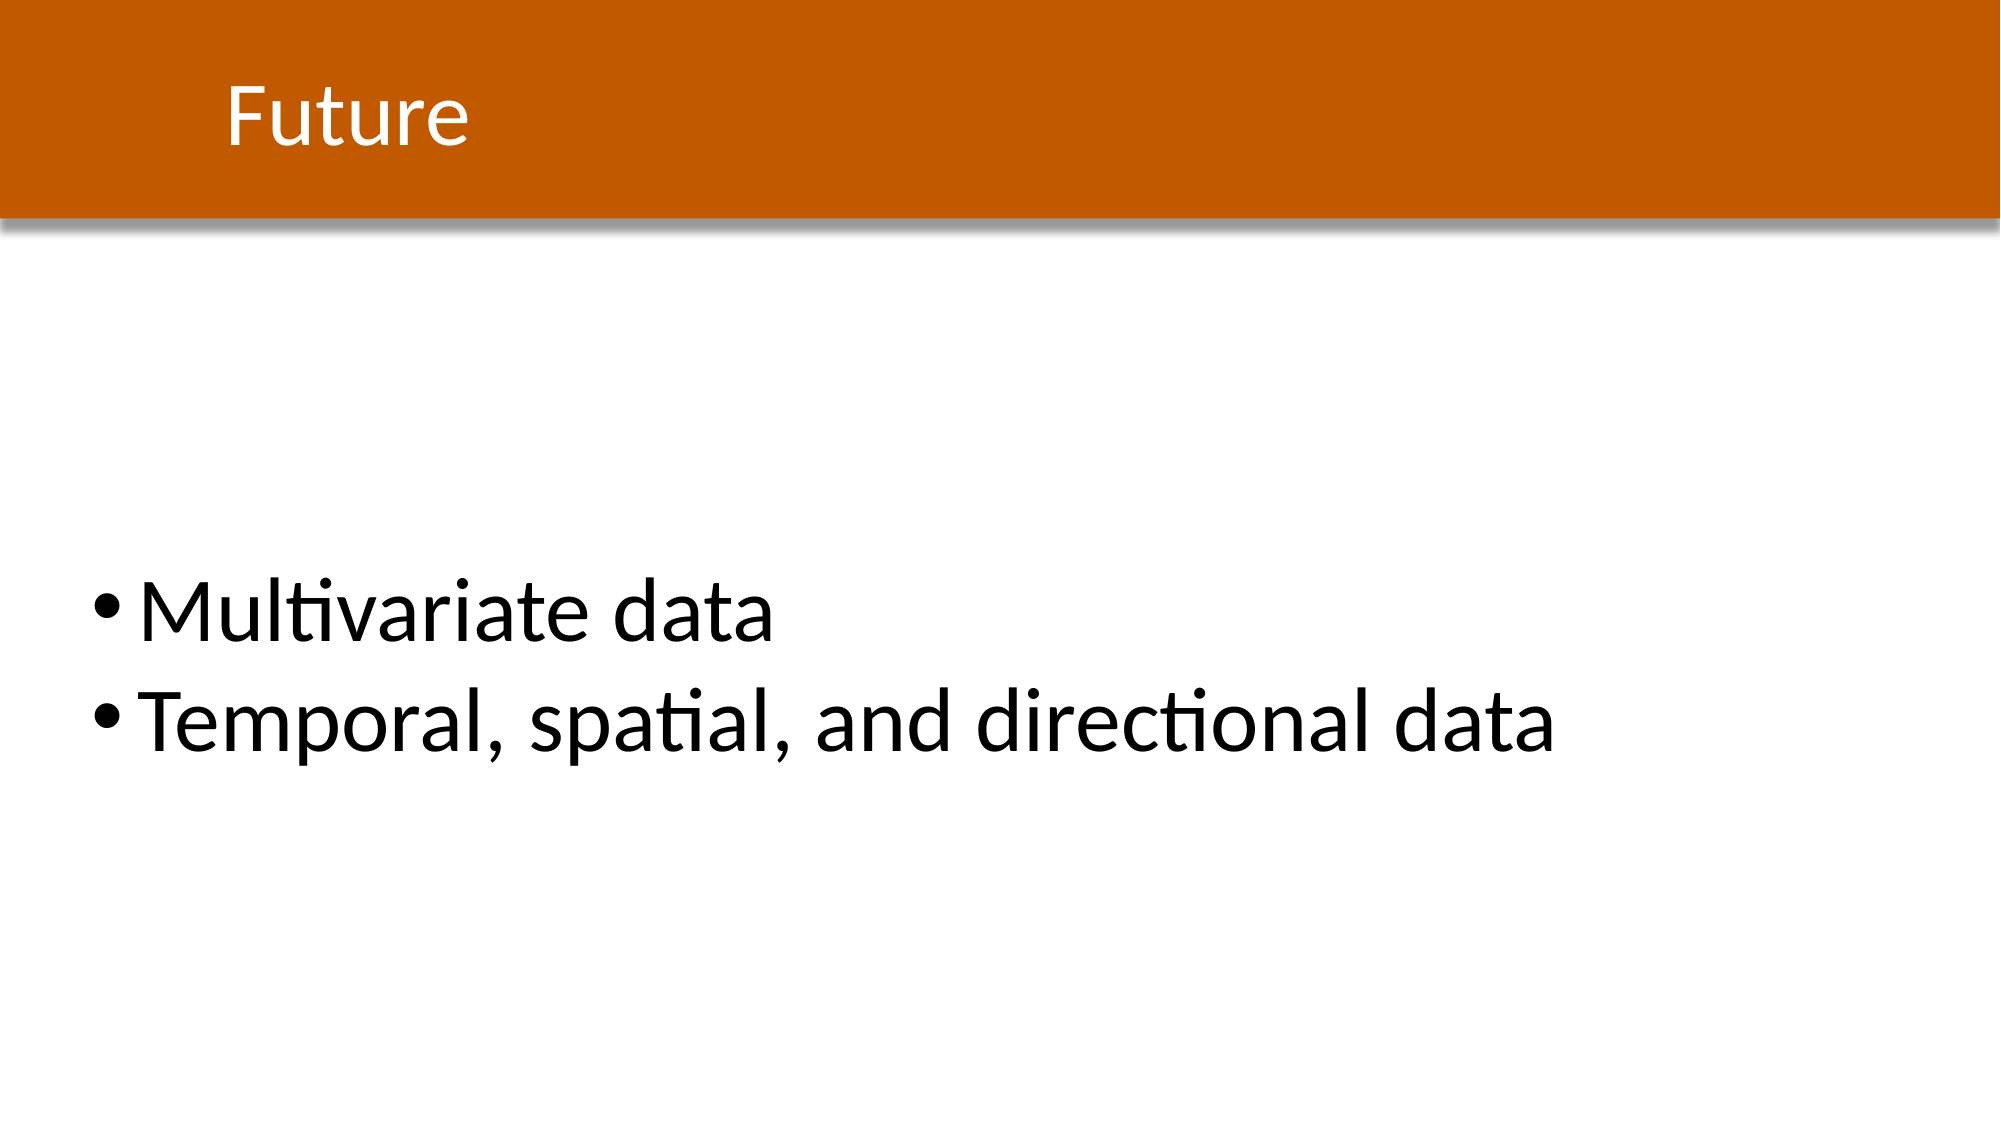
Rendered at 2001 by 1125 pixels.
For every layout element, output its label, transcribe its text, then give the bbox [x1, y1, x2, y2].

text_box [0, 0, 2000, 219]
text_box Multivariate data Temporal, spatial, and directional data [76, 542, 1575, 777]
text_box Future [210, 17, 2000, 201]
